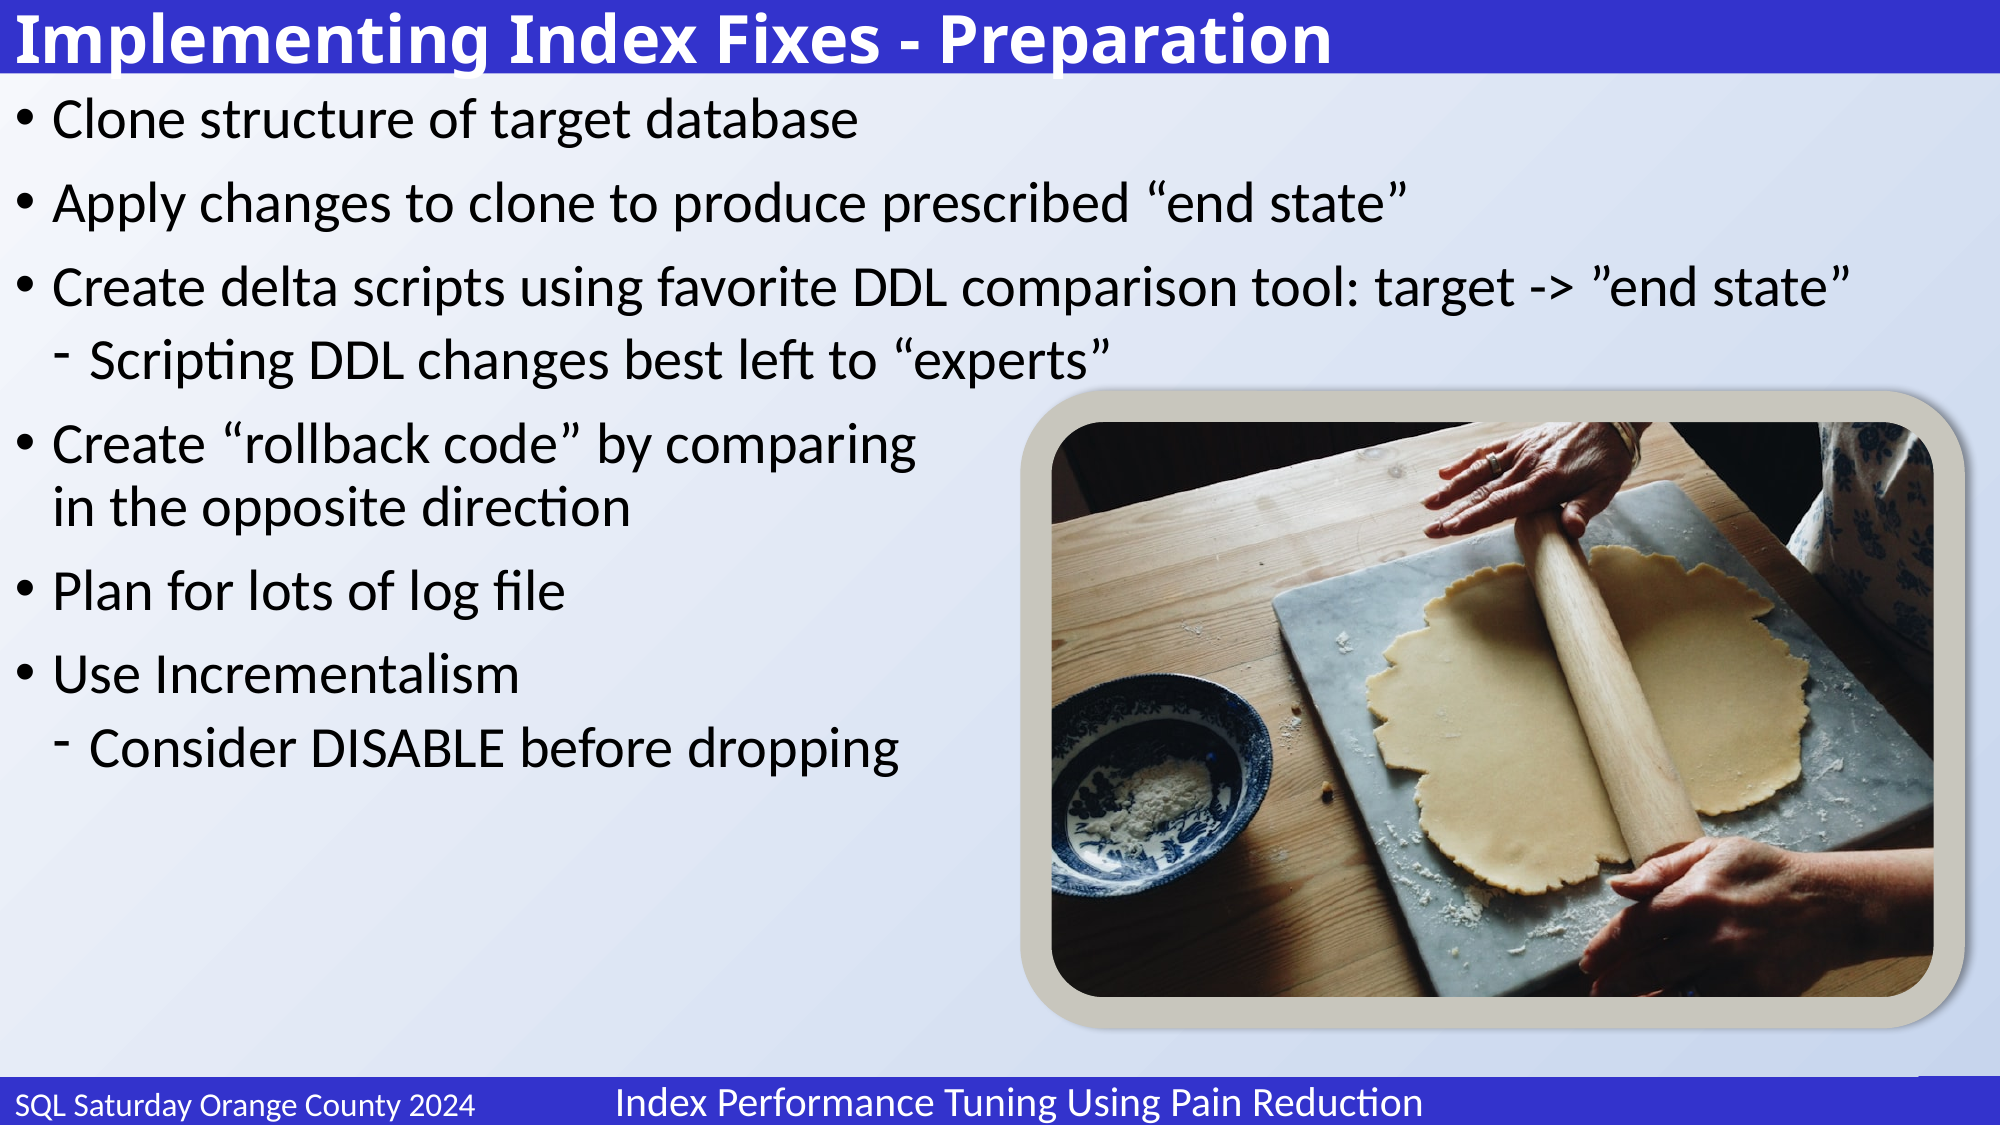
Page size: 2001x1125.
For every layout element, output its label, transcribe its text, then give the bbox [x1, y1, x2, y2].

title Implementing Index Fixes - Preparation [0, 0, 2000, 74]
list Clone structure of target database Apply changes to clone to produce prescribed “end state” Create delta scripts using favorite DDL comparison tool: target -> ”end state” Scripting DDL changes best left to “experts” Create “rollback code” by comparing in the opposite direction Plan for lots of log file Use Incrementalism Consider DISABLE before dropping [0, 74, 2000, 1077]
picture [1035, 406, 1950, 1013]
